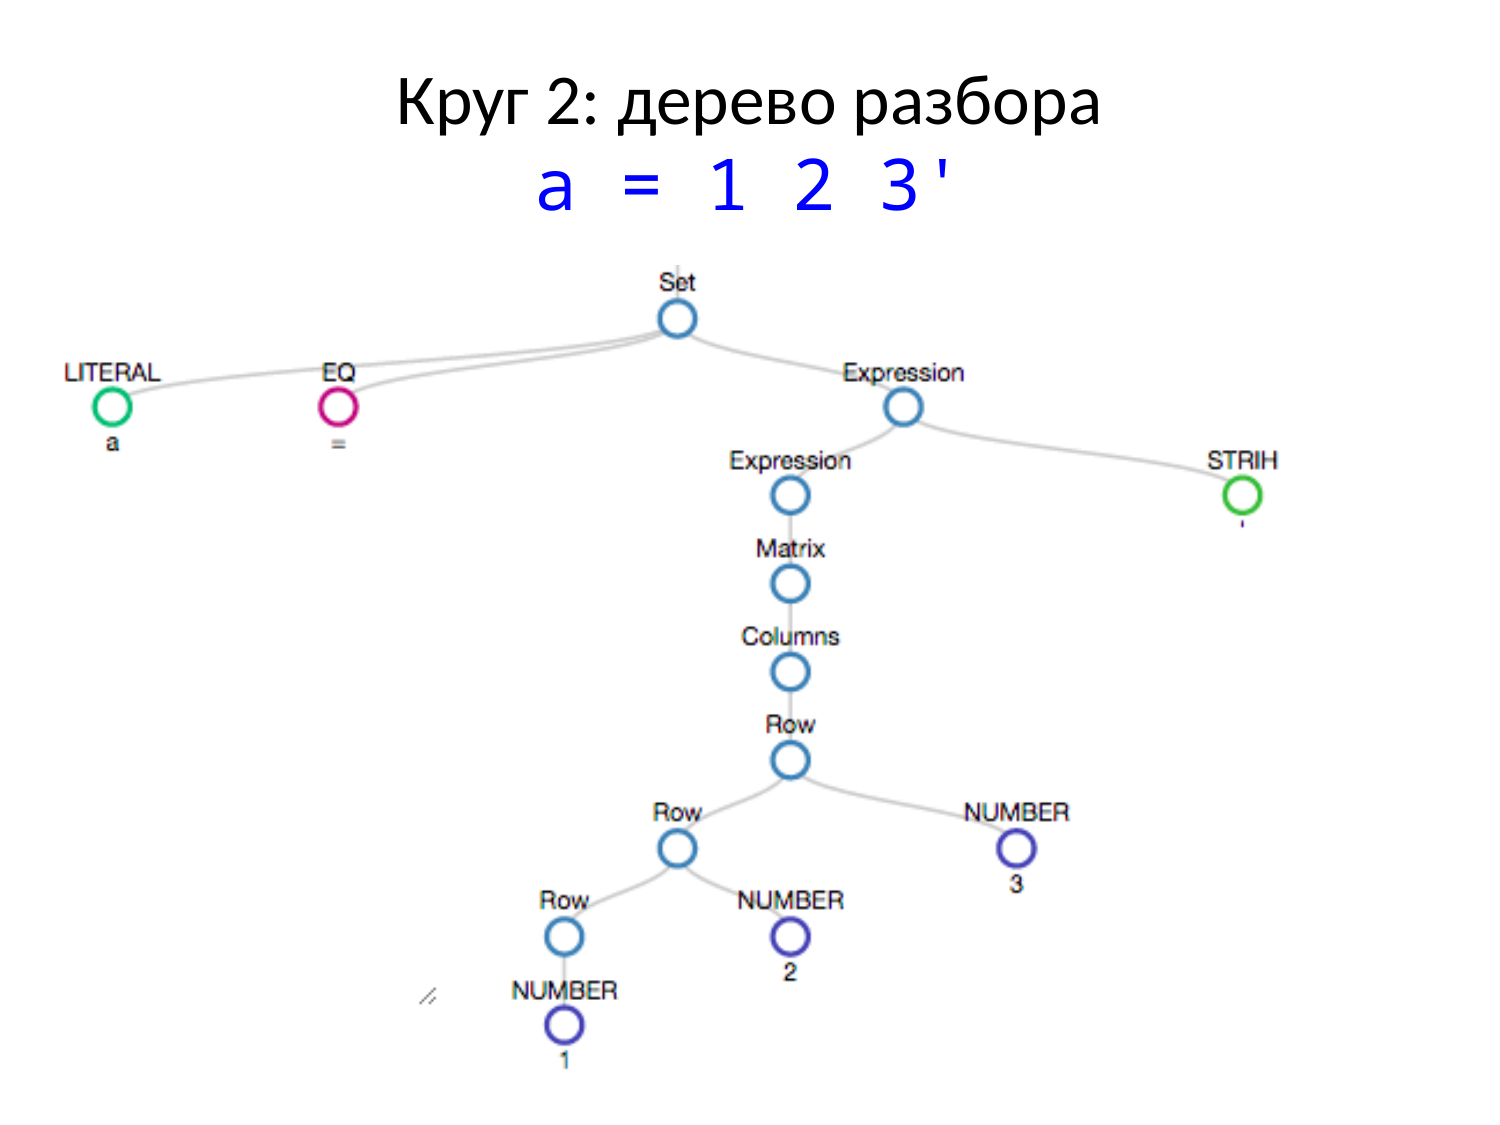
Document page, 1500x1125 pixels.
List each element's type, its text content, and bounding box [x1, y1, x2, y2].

title Круг 2: дерево разбора a = 1 2 3' [75, 45, 1425, 233]
picture [0, 265, 1500, 1125]
